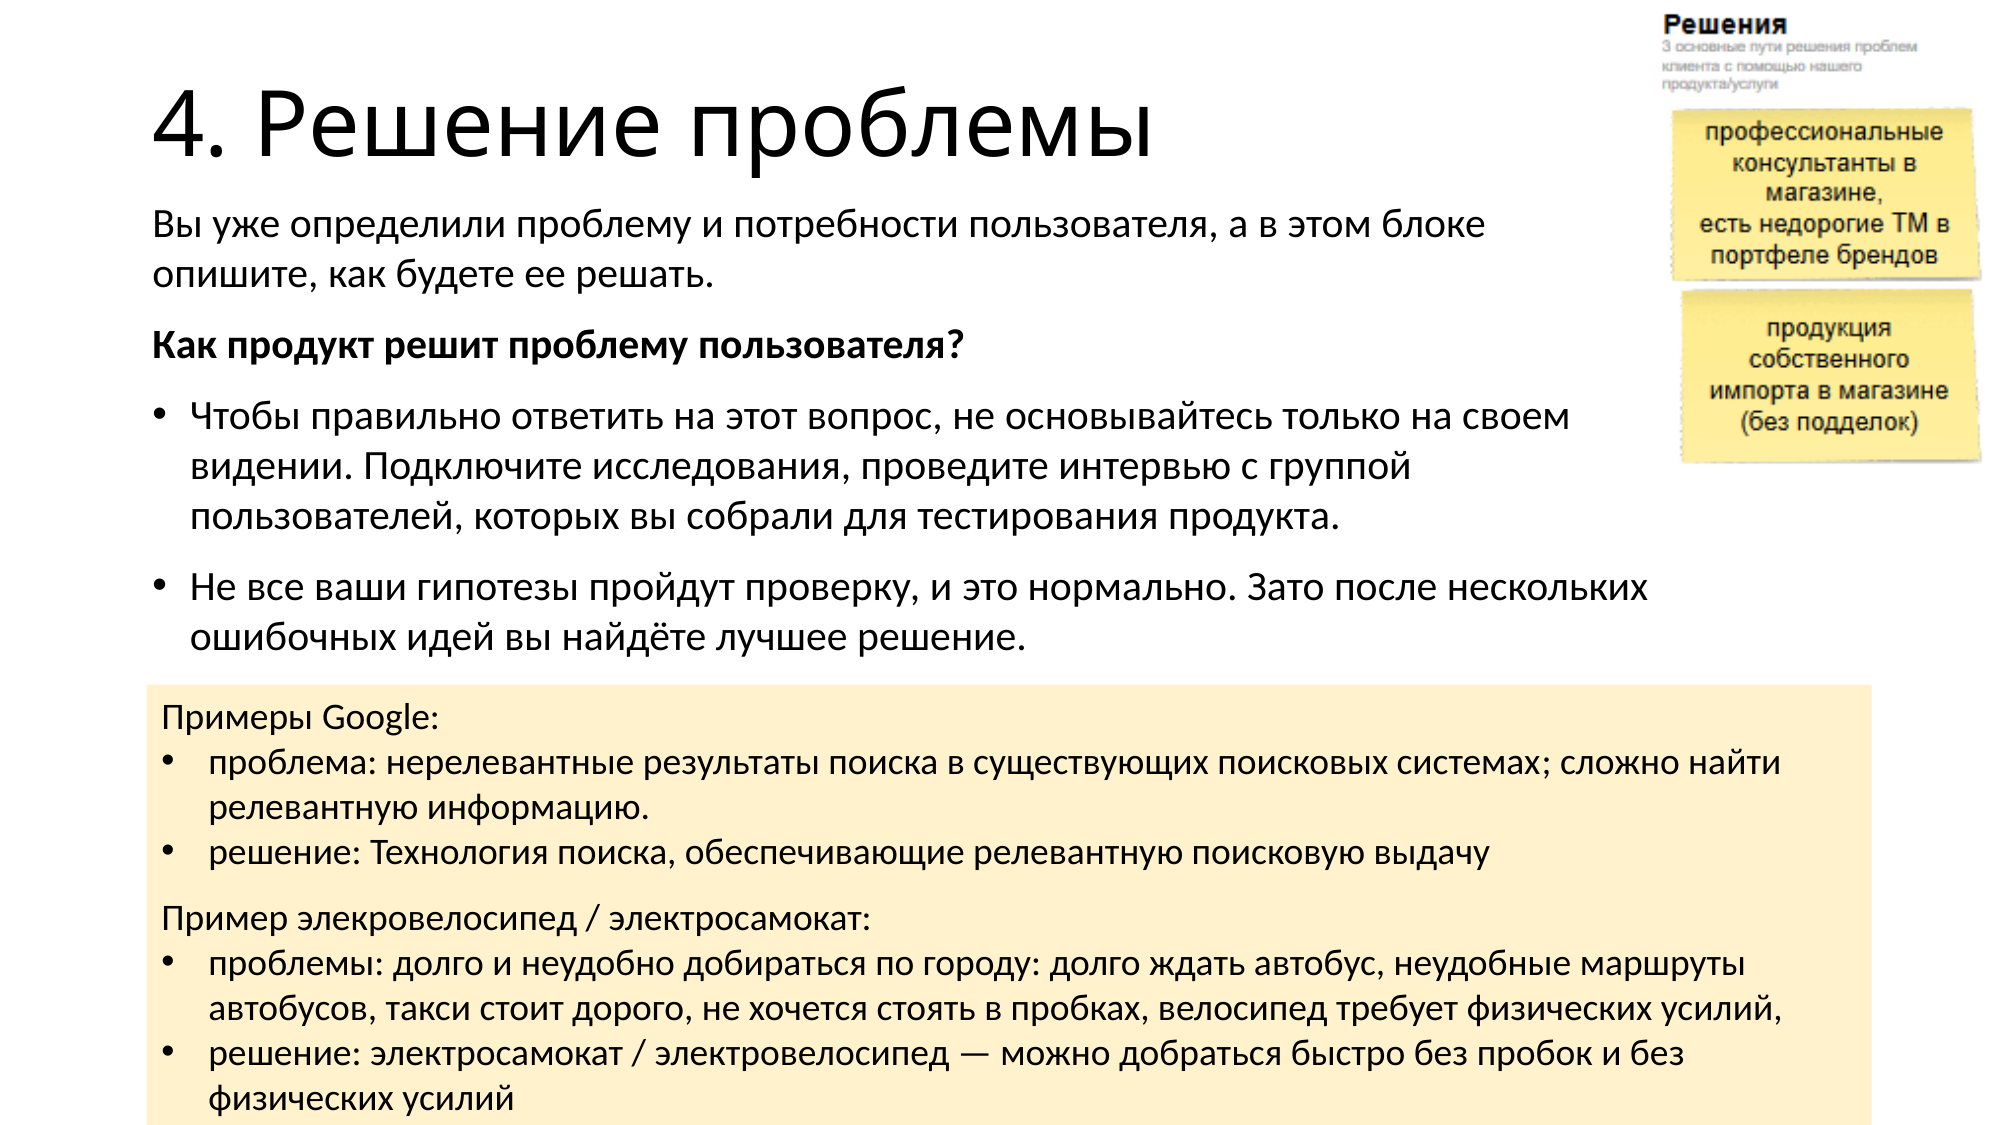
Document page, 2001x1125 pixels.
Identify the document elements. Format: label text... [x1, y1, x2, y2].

text_box Примеры Google: проблема: нерелевантные результаты поиска в существующих поисковых системах; сложно найти релевантную информацию. решение: Технология поиска, обеспечивающие релевантную поисковую выдачу Пример элекровелосипед / электросамокат: проблемы: долго и неудобно добираться по городу: долго ждать автобус, неудобные маршруты автобусов, такси стоит дорого, не хочется стоять в пробках, велосипед требует физических усилий, решение: электросамокат / электровелосипед — можно добраться быстро без пробок и без физических усилий [146, 684, 1872, 1125]
list Вы уже определили проблему и потребности пользователя, а в этом блоке опишите, как будете ее решать. Как продукт решит проблему пользователя? Чтобы правильно ответить на этот вопрос, не основывайтесь только на своем видении. Подключите исследования, проведите интервью с группой пользователей, которых вы собрали для тестирования продукта. Не все ваши гипотезы пройдут проверку, и это нормально. Зато после нескольких ошибочных идей вы найдёте лучшее решение. [137, 188, 1666, 684]
picture [1657, 3, 2000, 468]
title 4. Решение проблемы [137, 59, 1657, 188]
